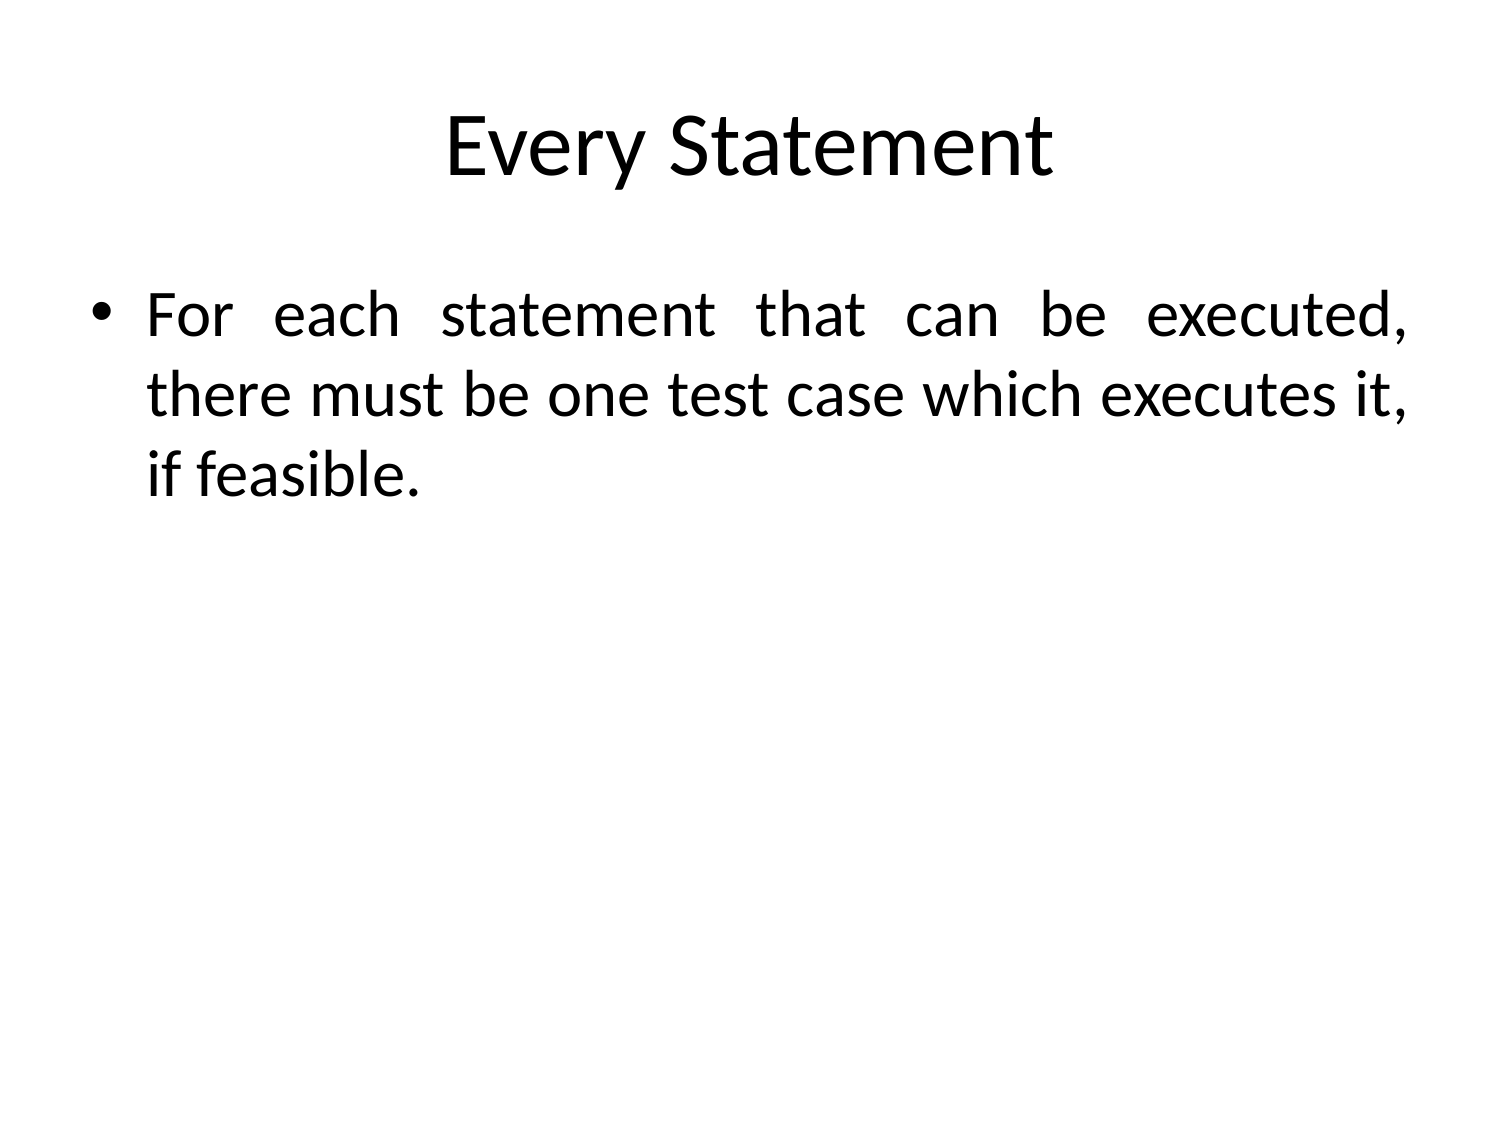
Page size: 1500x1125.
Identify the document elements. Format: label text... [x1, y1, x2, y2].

list For each statement that can be executed, there must be one test case which executes it, if feasible. [75, 262, 1425, 1005]
title Every Statement [75, 45, 1425, 233]
